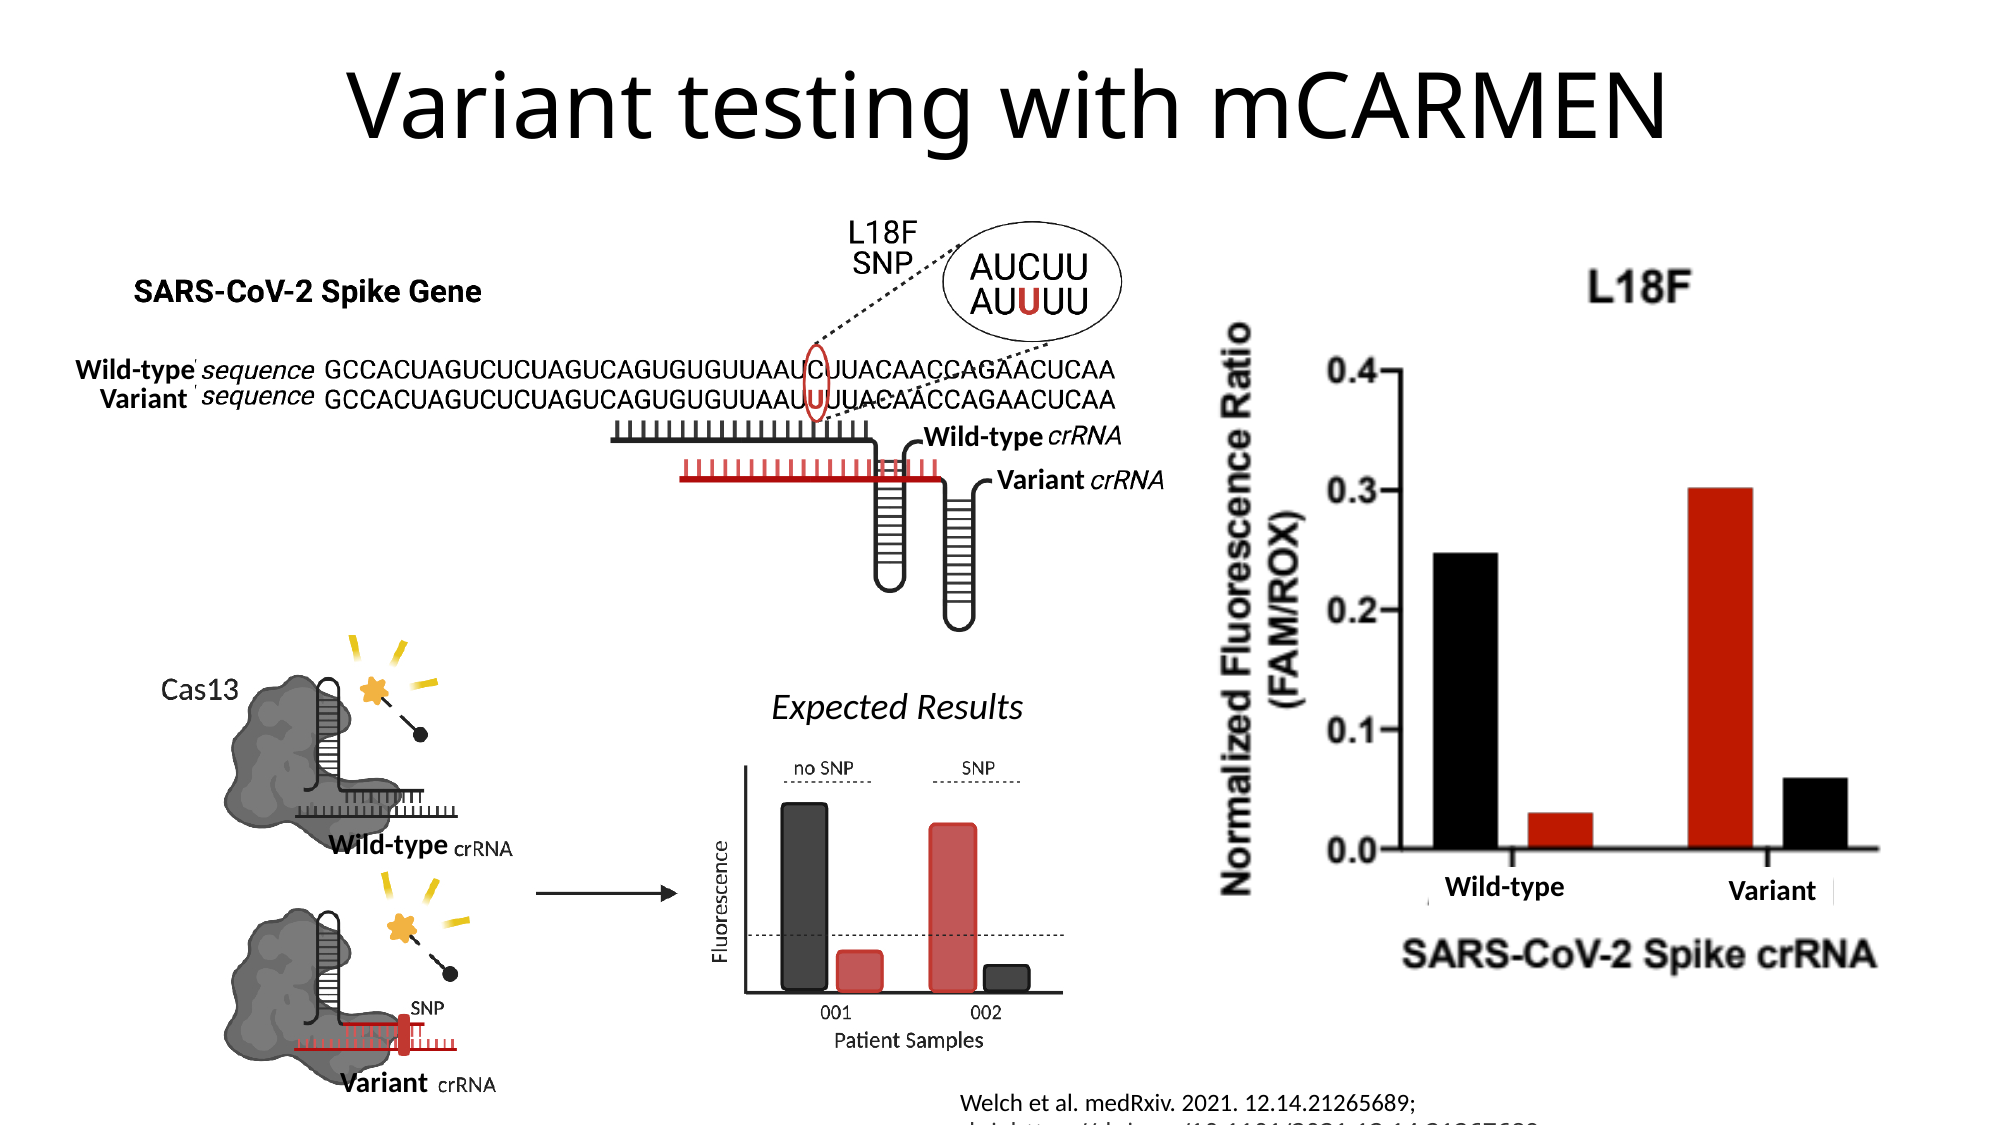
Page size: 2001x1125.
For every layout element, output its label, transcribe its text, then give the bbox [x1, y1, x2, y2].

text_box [357, 840, 449, 1105]
title Variant testing with mCARMEN [146, 0, 1872, 218]
picture [146, 635, 1099, 1125]
text_box Welch et al. medRxiv. 2021. 12.14.21265689; doi: https://doi.org/10.1101/2021.12.14.21267689 [1099, 1079, 1985, 1125]
picture [1199, 246, 1961, 991]
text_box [38, 182, 1180, 635]
